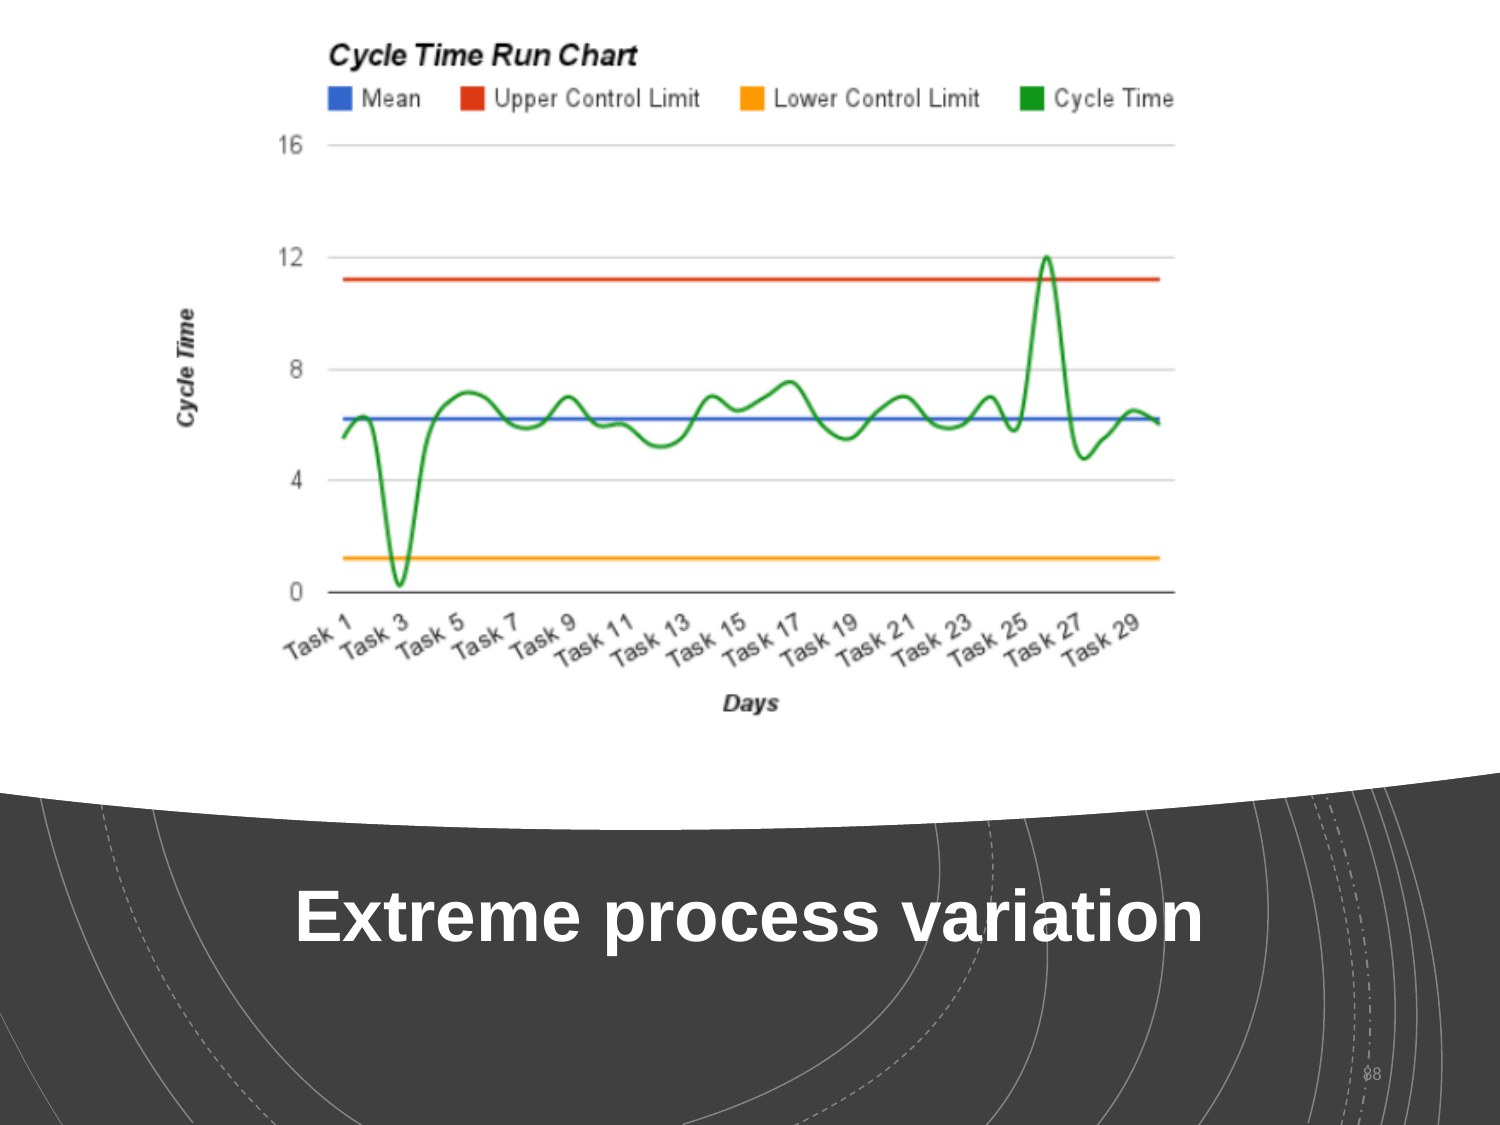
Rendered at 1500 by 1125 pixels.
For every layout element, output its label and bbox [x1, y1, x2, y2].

picture [126, 25, 1333, 763]
text_box [0, 0, 1500, 1125]
